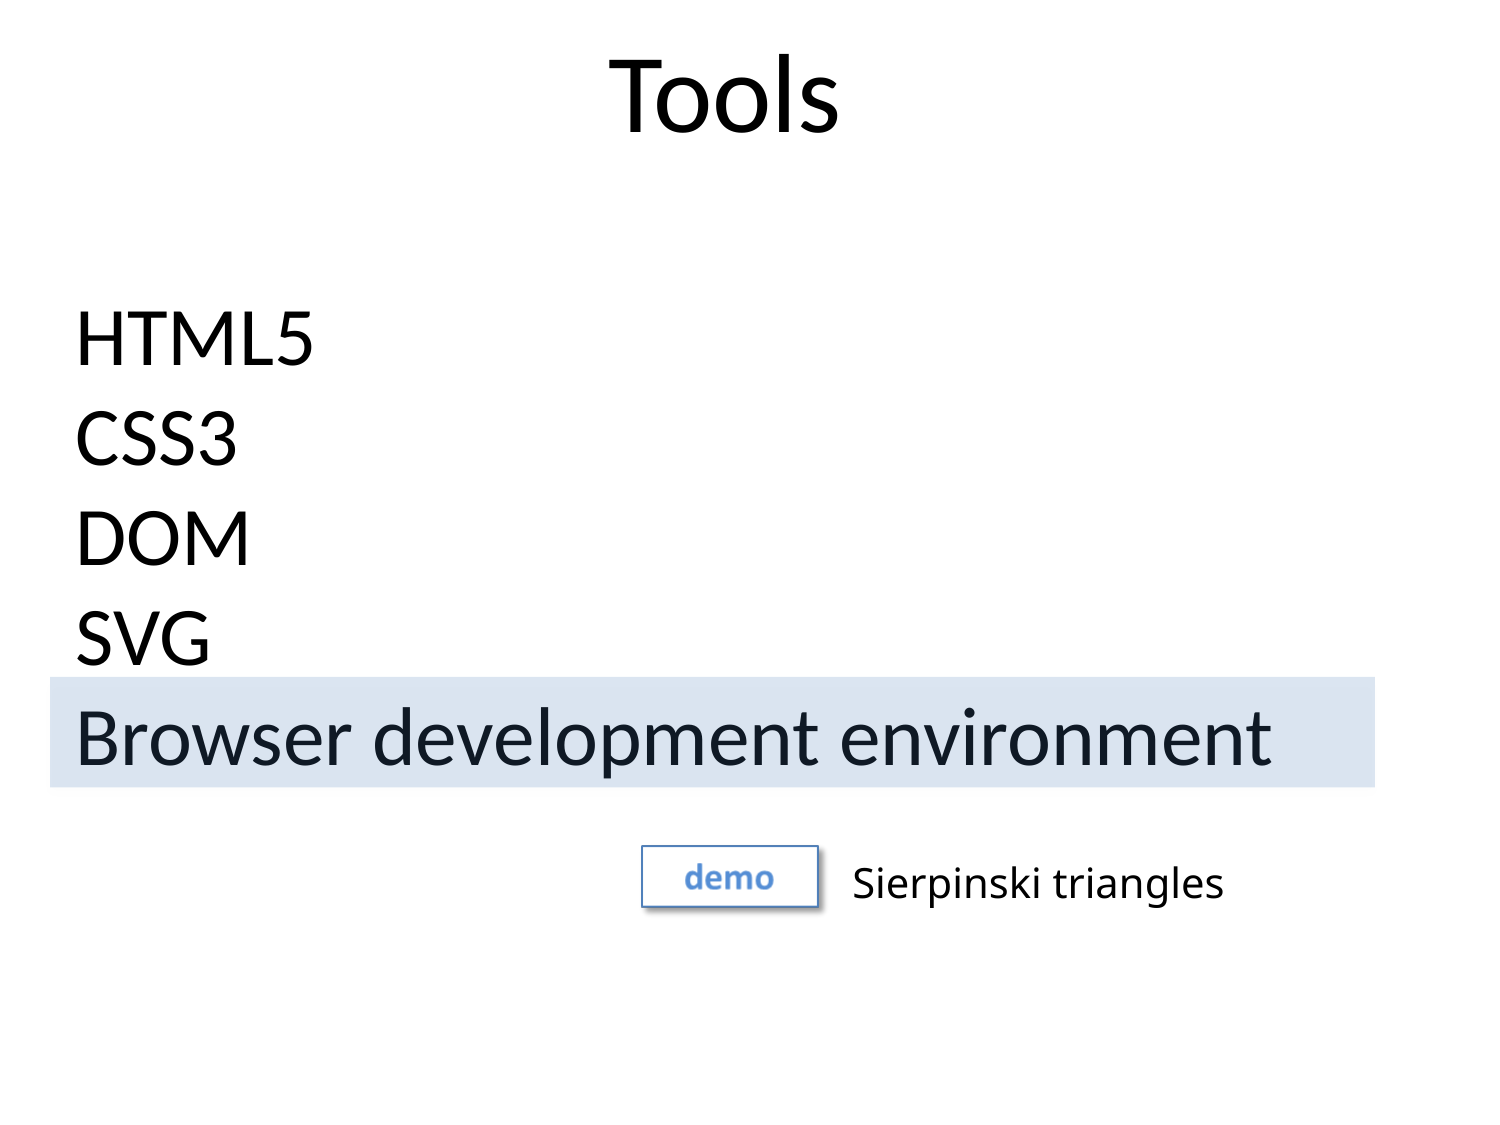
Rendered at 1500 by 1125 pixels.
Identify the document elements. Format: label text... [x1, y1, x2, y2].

text_box HTML5 CSS3 DOM SVG Browser development environment [60, 274, 1438, 890]
text_box Tools [75, 12, 1375, 163]
text_box Sierpinski triangles [837, 849, 1313, 915]
picture [637, 837, 832, 936]
text_box [48, 675, 1377, 789]
